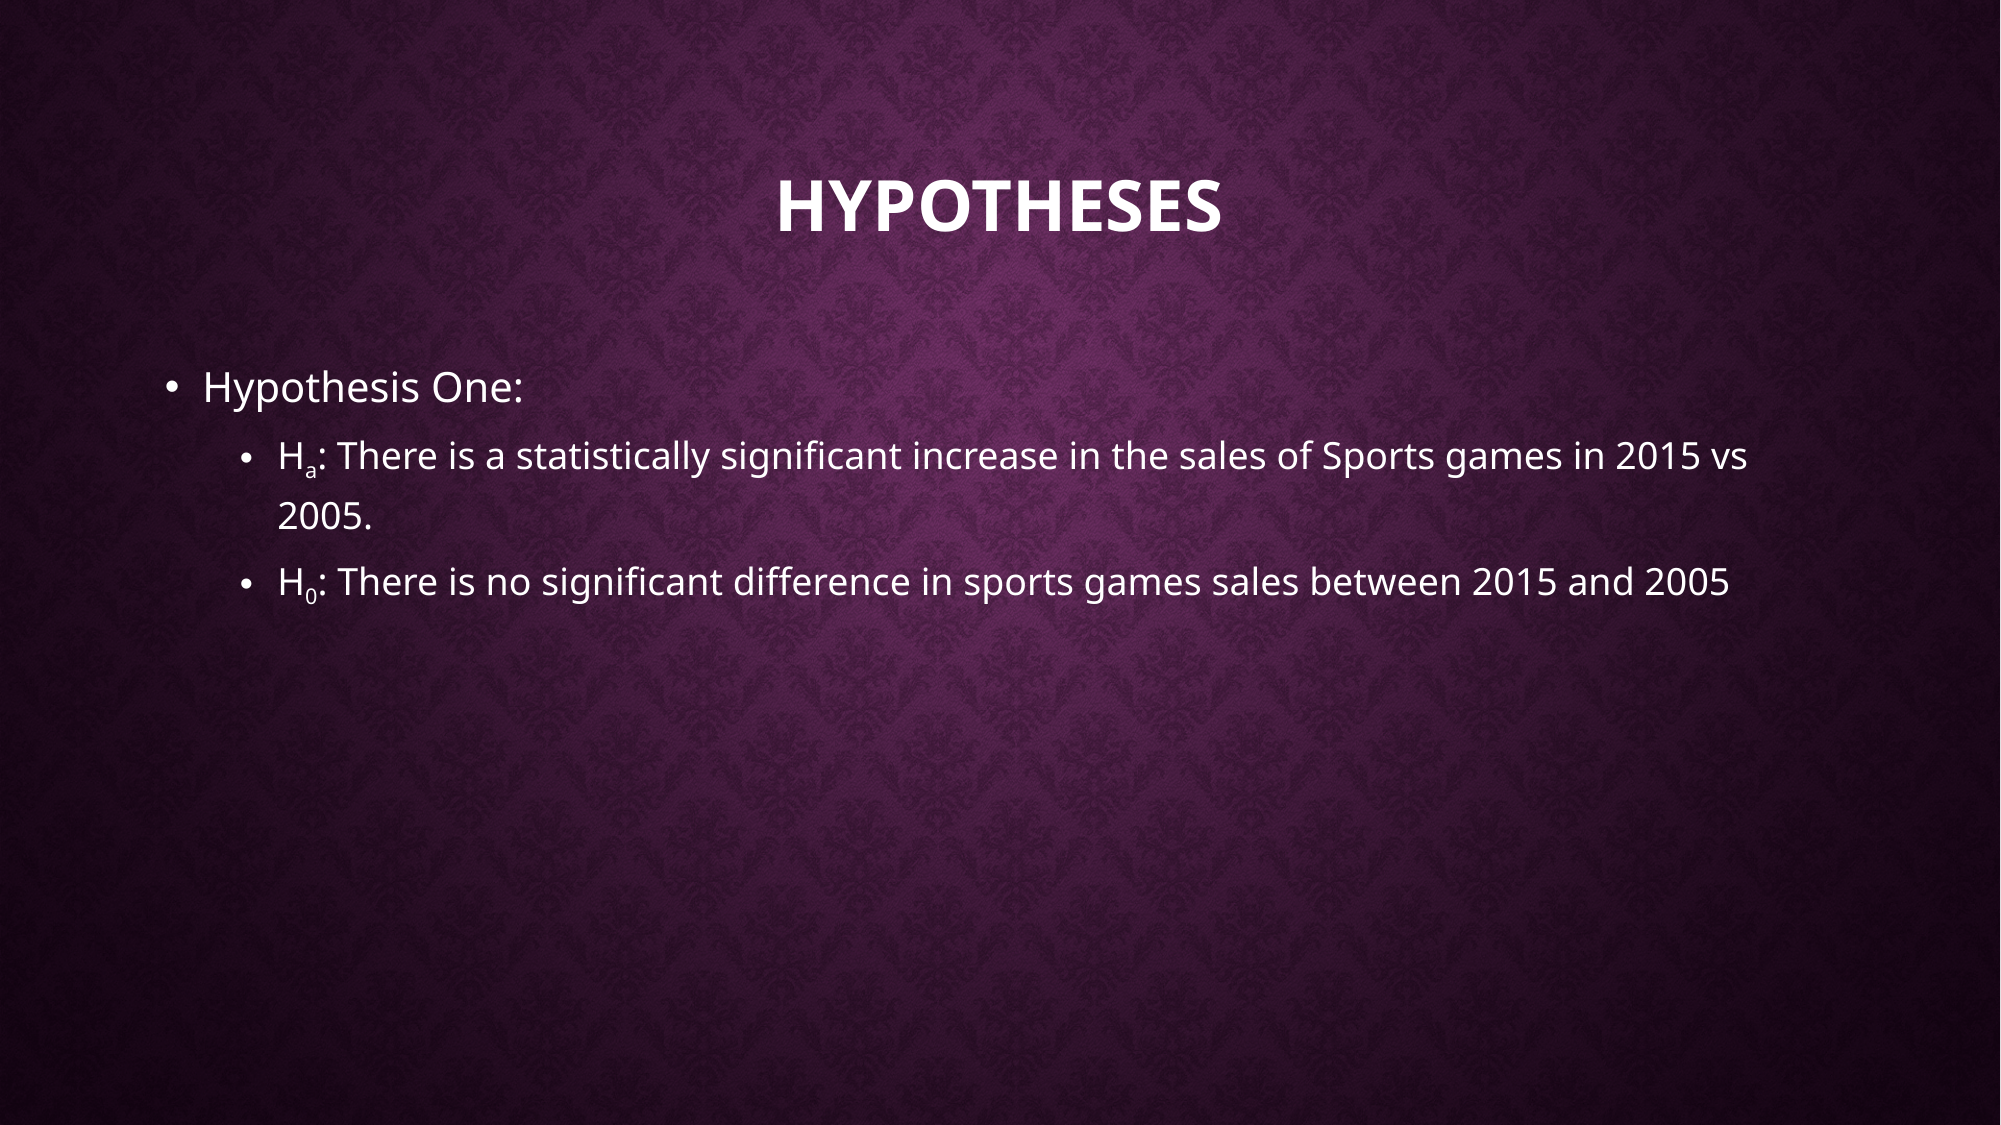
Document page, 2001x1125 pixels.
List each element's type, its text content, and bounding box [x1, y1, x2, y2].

title Hypotheses [149, 99, 1849, 318]
list Hypothesis One: Ha: There is a statistically significant increase in the sales of Sports games in 2015 vs 2005. H0: There is no significant difference in sports games sales between 2015 and 2005 [149, 343, 1849, 950]
